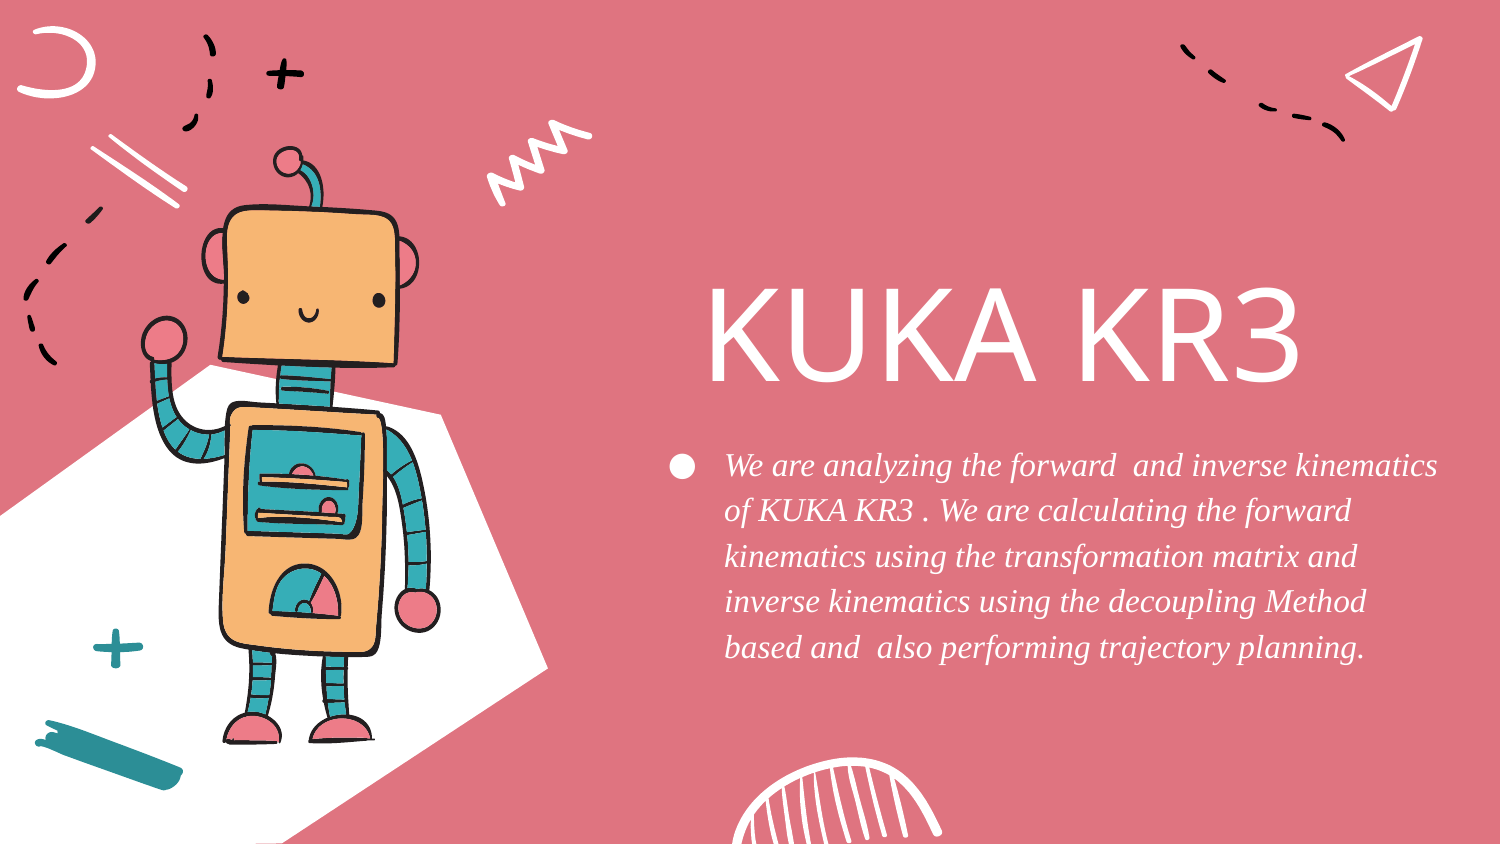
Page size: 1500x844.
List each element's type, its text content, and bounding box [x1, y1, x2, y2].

text_box We are analyzing the forward and inverse kinematics of KUKA KR3 . We are calculating the forward kinematics using the transformation matrix and inverse kinematics using the decoupling Method based and also performing trajectory planning. [652, 422, 1461, 768]
title KUKA KR3 [653, 286, 1321, 422]
text_box [1322, 122, 1345, 142]
text_box [1292, 113, 1312, 121]
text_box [140, 145, 441, 745]
